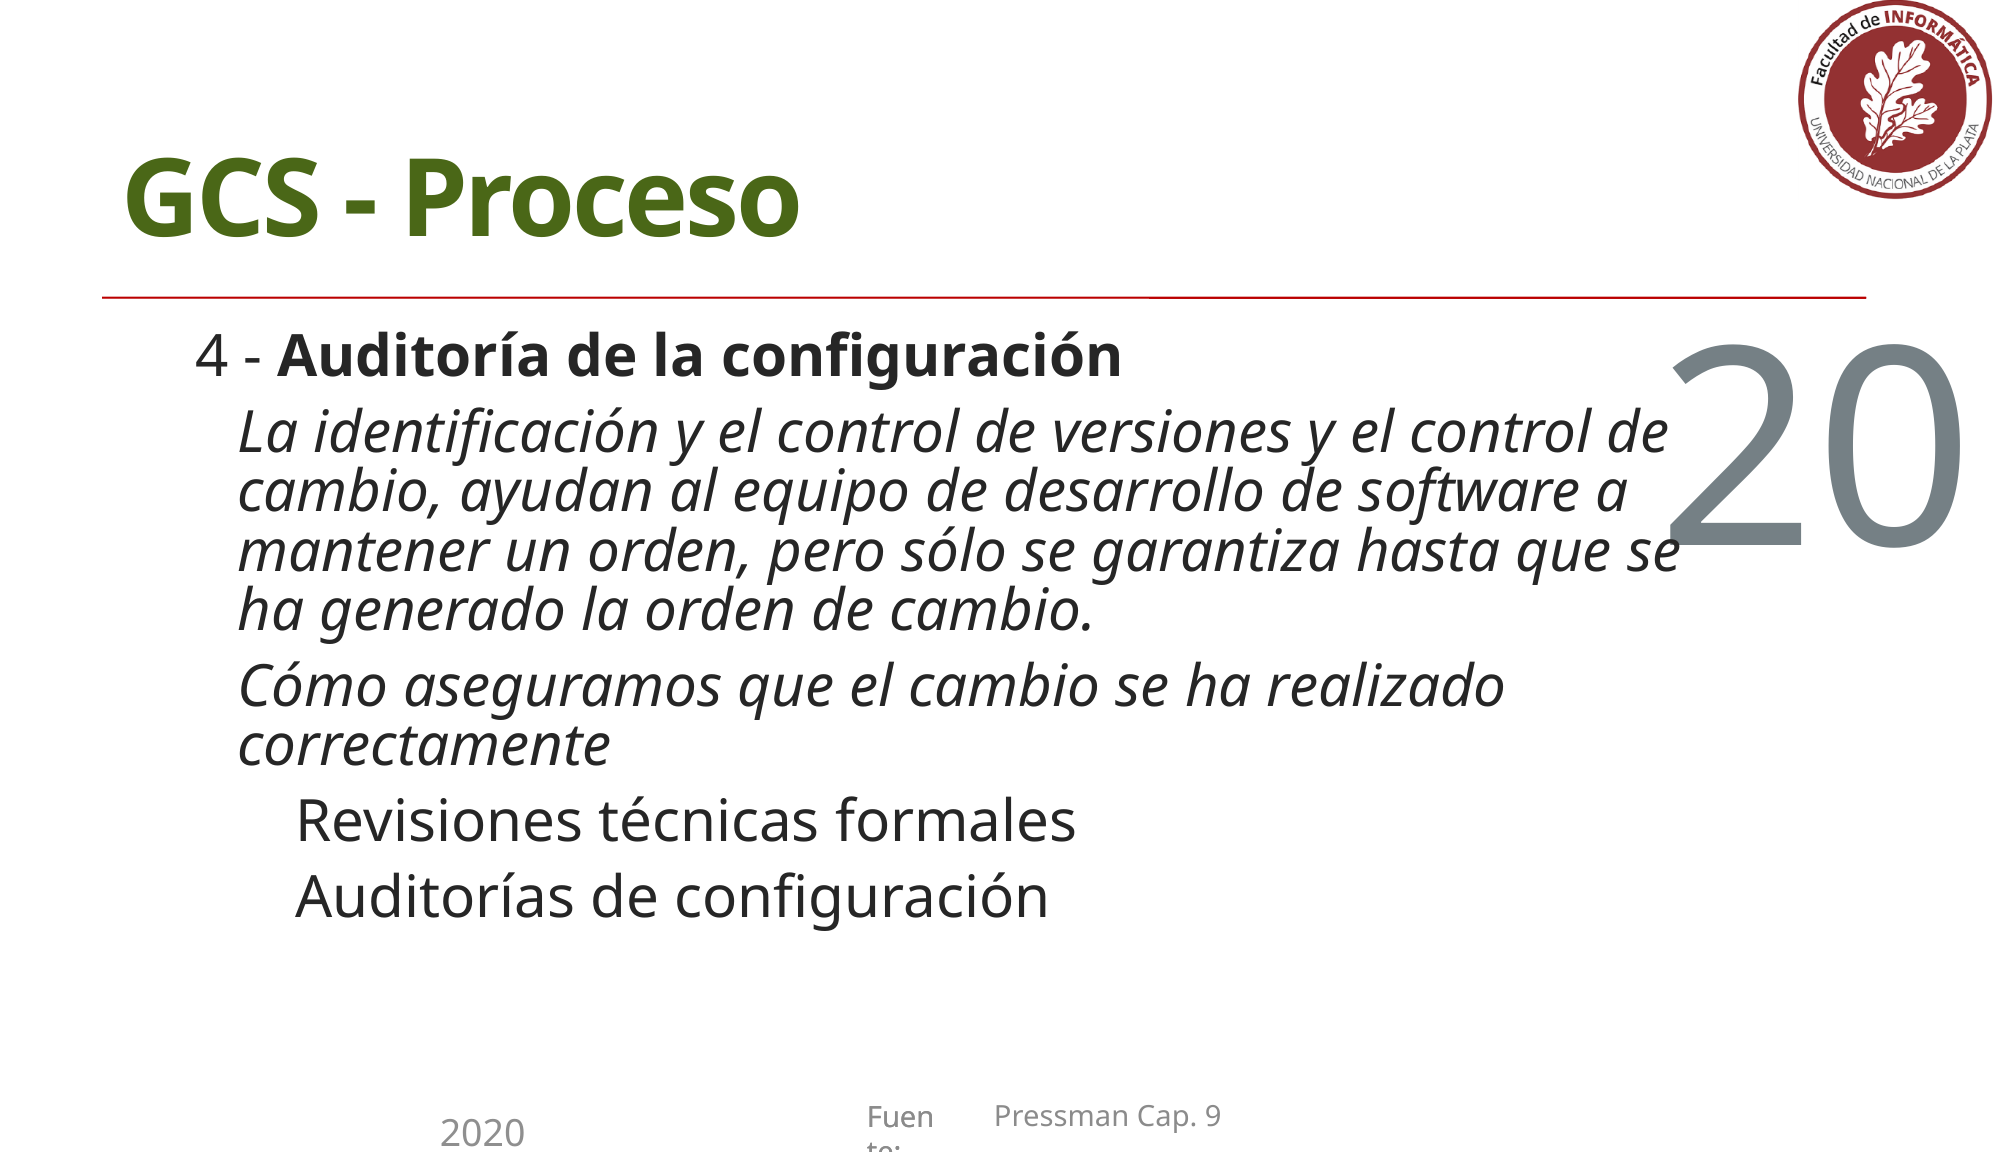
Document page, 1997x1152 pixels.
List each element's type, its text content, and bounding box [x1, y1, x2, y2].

text_box Pressman Cap. 9 [974, 1093, 1329, 1145]
text_box 4 - Auditoría de la configuración La identificación y el control de versiones y el control de cambio, ayudan al equipo de desarrollo de software a mantener un orden, pero sólo se garantiza hasta que se ha generado la orden de cambio. Cómo aseguramos que el cambio se ha realizado correctamente Revisiones técnicas formales Auditorías de configuración [101, 319, 1706, 1072]
text_box GCS - Proceso [102, 108, 1744, 298]
text_box 2020 [420, 1098, 556, 1142]
picture [1798, 0, 1997, 200]
text_box 20 [1706, 479, 1994, 656]
